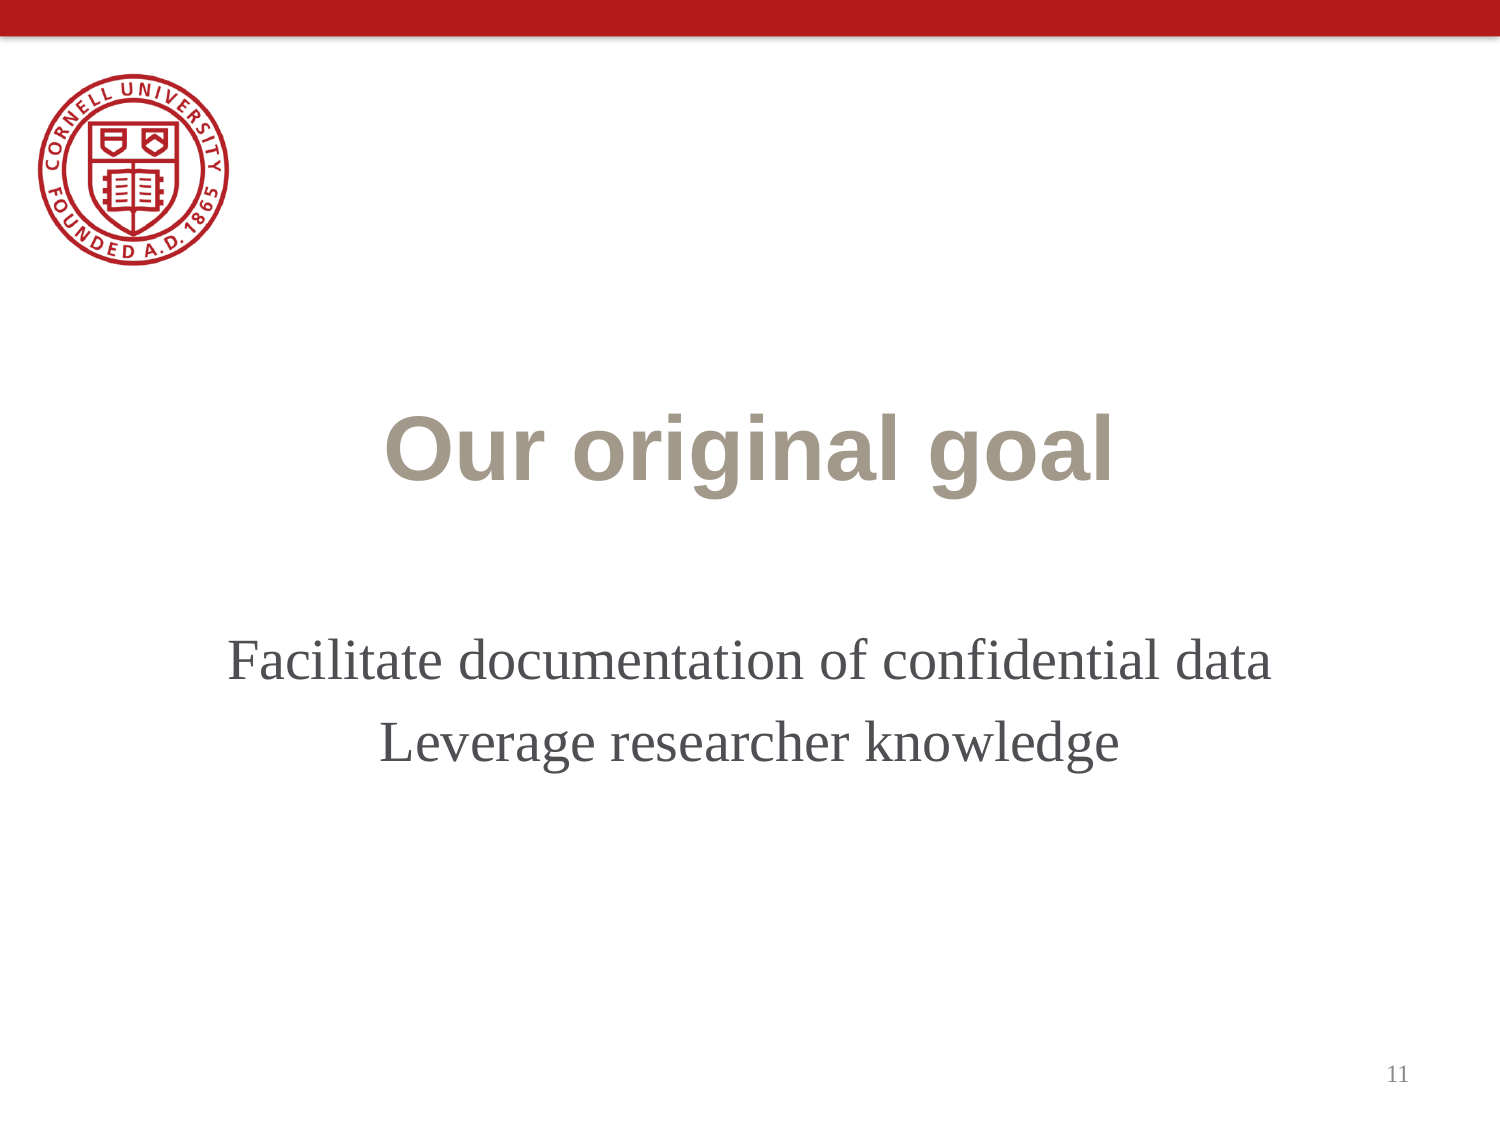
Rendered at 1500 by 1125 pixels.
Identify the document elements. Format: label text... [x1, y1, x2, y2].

slide_number 11 [1074, 1042, 1425, 1103]
picture [29, 65, 257, 274]
title Our original goal [0, 299, 1500, 588]
list Facilitate documentation of confidential data Leverage researcher knowledge [0, 613, 1500, 795]
